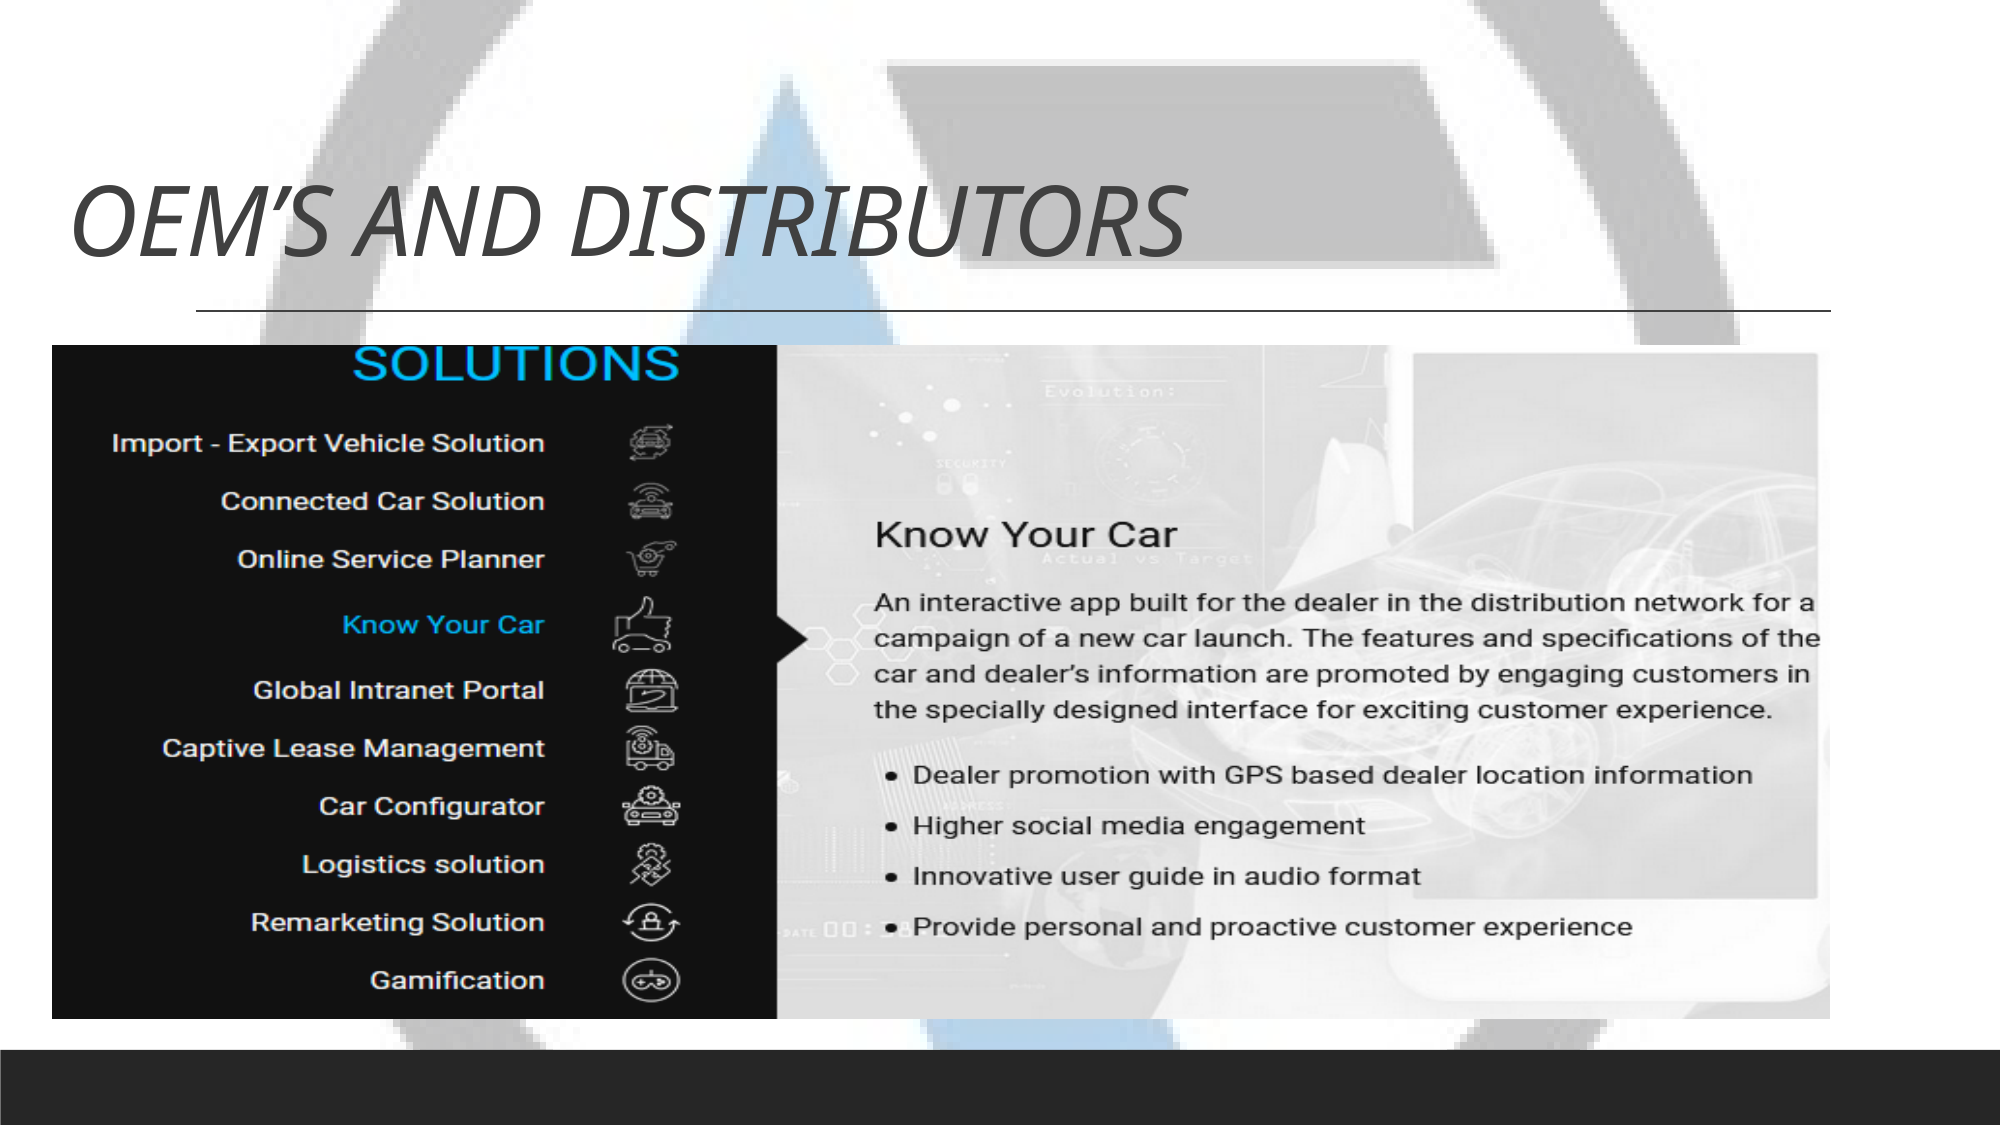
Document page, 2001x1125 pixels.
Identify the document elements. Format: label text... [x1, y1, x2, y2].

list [51, 345, 1831, 1020]
title OEM’S AND DISTRIBUTORS [52, 47, 1830, 285]
